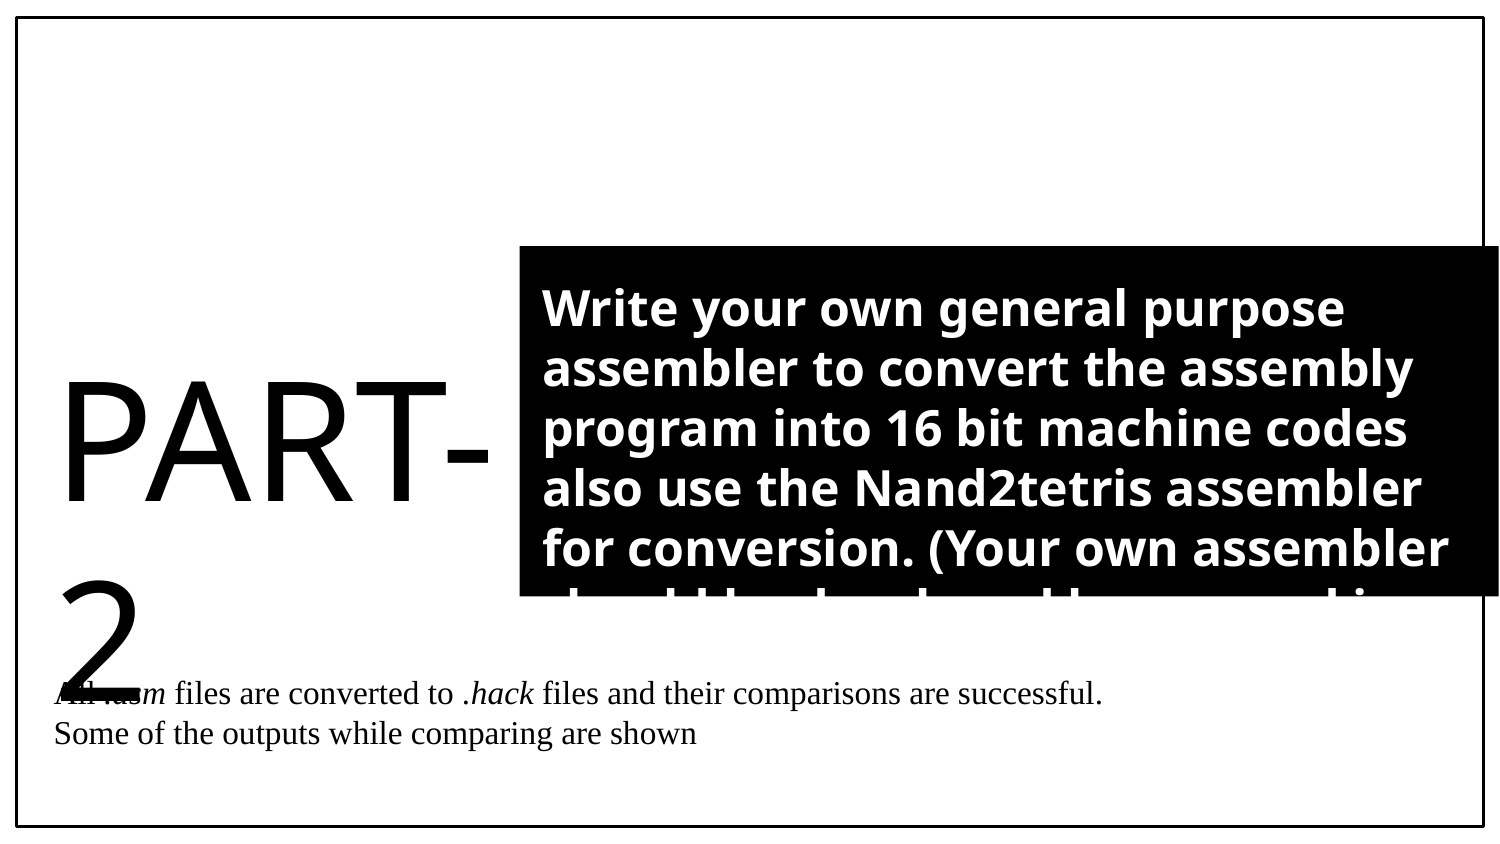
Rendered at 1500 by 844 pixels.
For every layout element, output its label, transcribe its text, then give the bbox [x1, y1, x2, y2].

text_box PART-2 [38, 326, 596, 663]
text_box Write your own general purpose assembler to convert the assembly program into 16 bit machine codes also use the Nand2tetris assembler for conversion. (Your own assembler should be developed by you and is different from the assembler tool supplied along with the book) [527, 268, 1500, 824]
text_box All .asm files are converted to .hack files and their comparisons are successful. Some of the outputs while comparing are shown [38, 663, 1324, 798]
